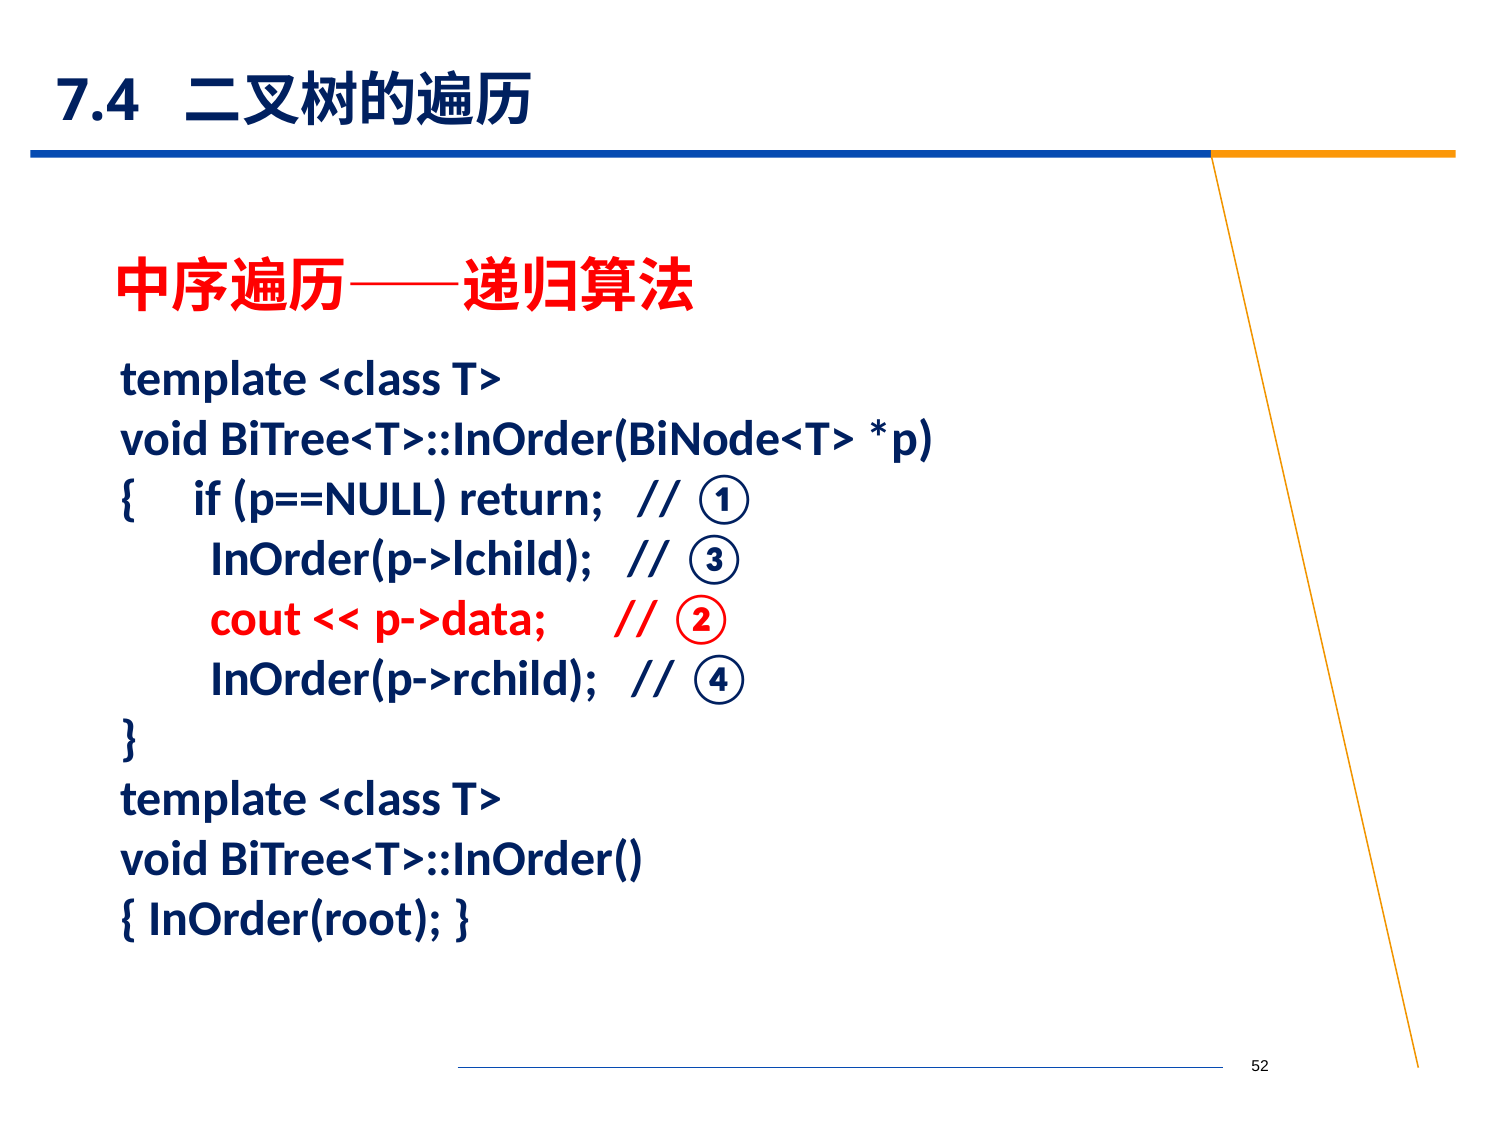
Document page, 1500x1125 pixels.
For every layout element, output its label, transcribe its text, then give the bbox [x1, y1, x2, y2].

text_box 中序遍历——递归算法 [98, 241, 937, 326]
title 7.4 二叉树的遍历 [41, 64, 1392, 130]
text_box template <class T> void BiTree<T>::InOrder(BiNode<T> *p) { if (p==NULL) return; // ① InOrder(p->lchild); // ③ cout << p->data; // ② InOrder(p->rchild); // ④ } template <class T> void BiTree<T>::InOrder() { InOrder(root); } [120, 338, 1408, 954]
